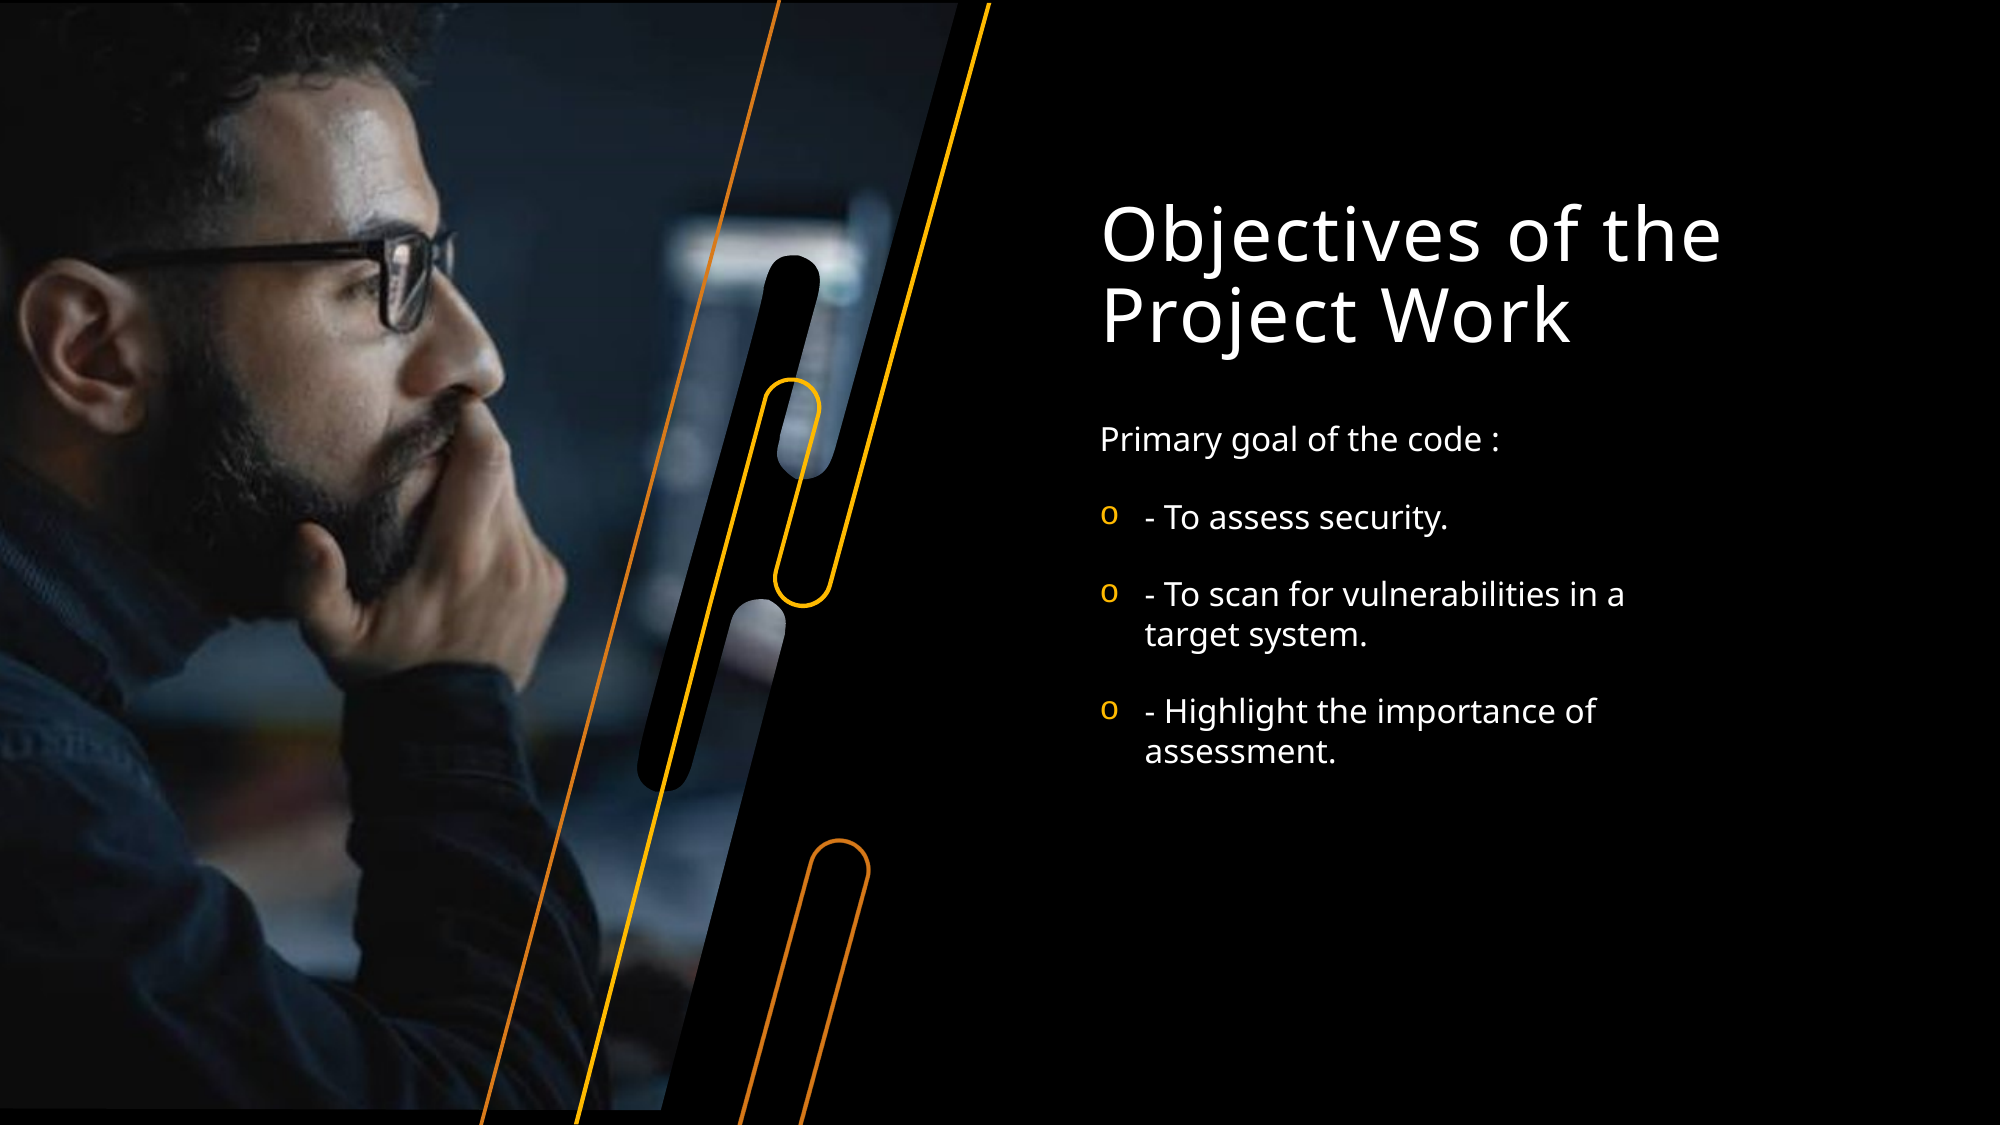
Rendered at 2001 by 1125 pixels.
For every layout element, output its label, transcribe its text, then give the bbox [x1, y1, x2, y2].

title Objectives of the Project Work [1085, 117, 1871, 367]
list Primary goal of the code : - To assess security. - To scan for vulnerabilities in a target system. - Highlight the importance of assessment. [1084, 418, 1739, 968]
text_box [966, 2, 992, 95]
picture [780, 2, 959, 1125]
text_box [479, 0, 780, 1125]
picture [0, 2, 479, 1111]
